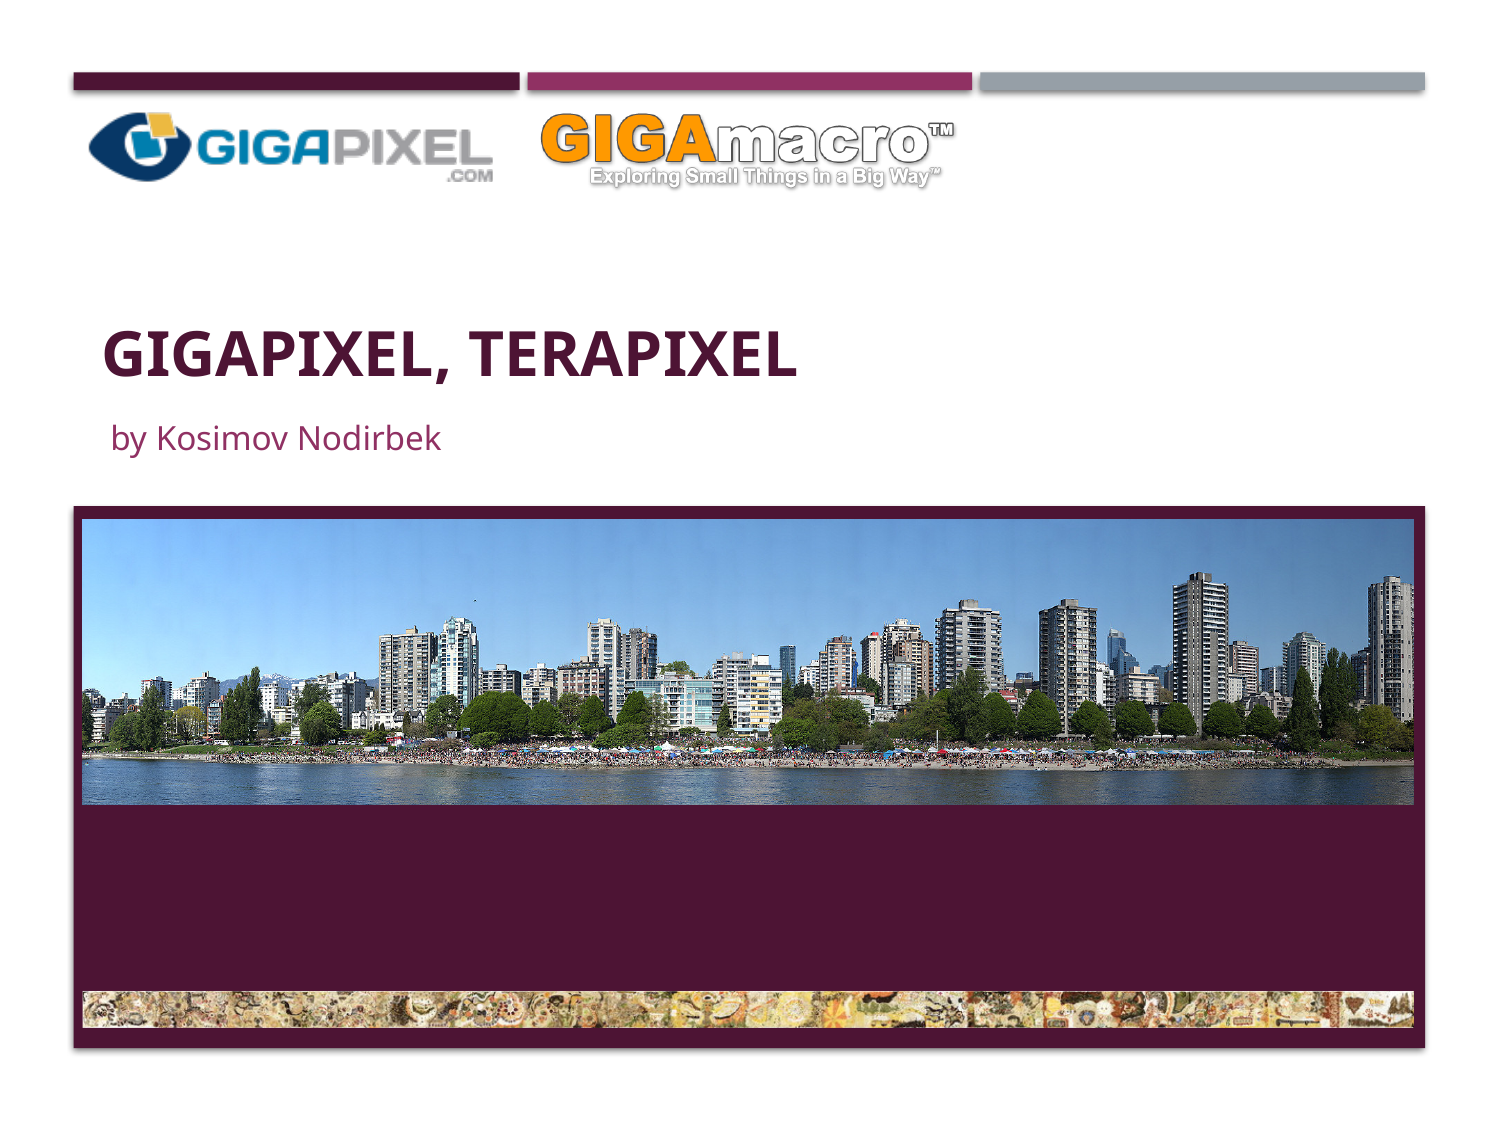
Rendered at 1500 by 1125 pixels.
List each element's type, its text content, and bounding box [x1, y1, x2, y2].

picture [82, 518, 1415, 805]
title Gigapixel, terapixel [86, 249, 1426, 397]
picture [535, 101, 965, 196]
picture [85, 95, 496, 199]
subtitle by Kosimov Nodirbek [95, 409, 1406, 507]
picture [82, 978, 1415, 1039]
